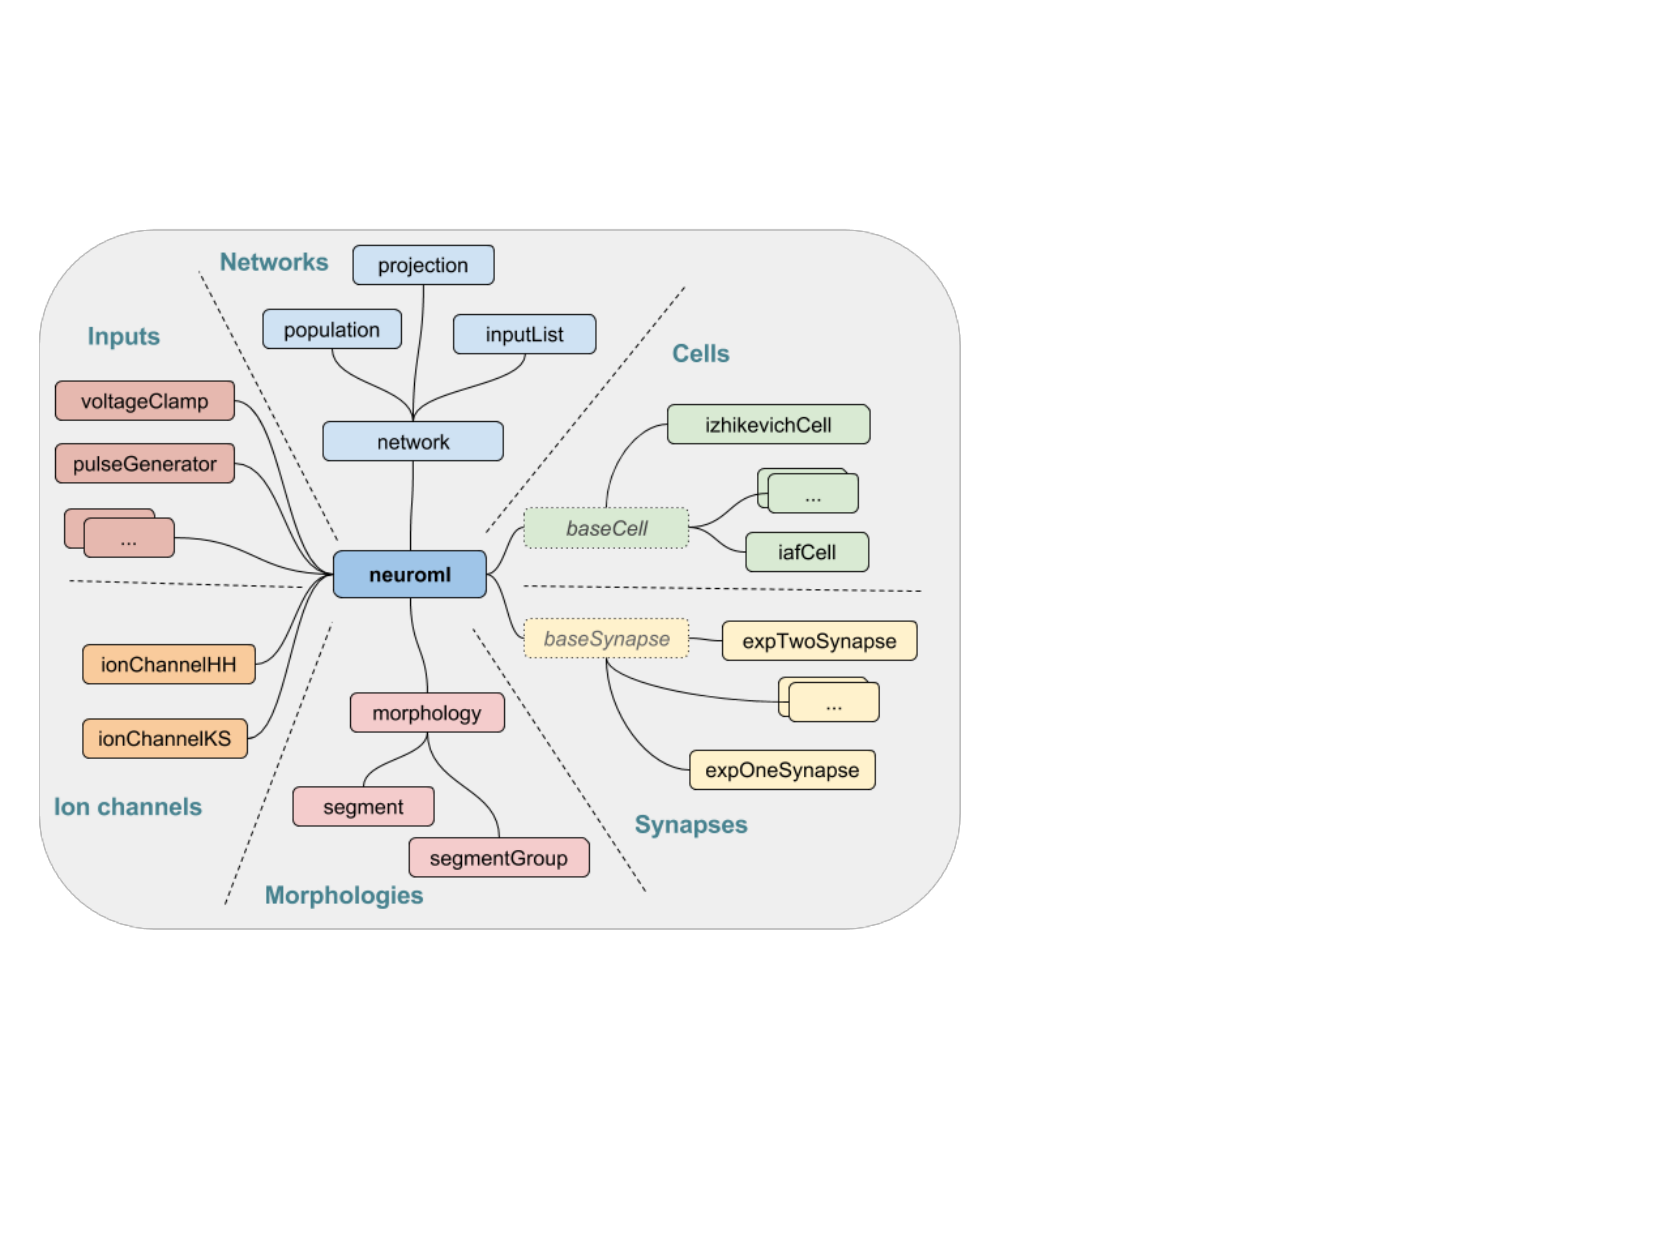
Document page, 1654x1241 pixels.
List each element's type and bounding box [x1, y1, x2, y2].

picture [8, 56, 1645, 1183]
